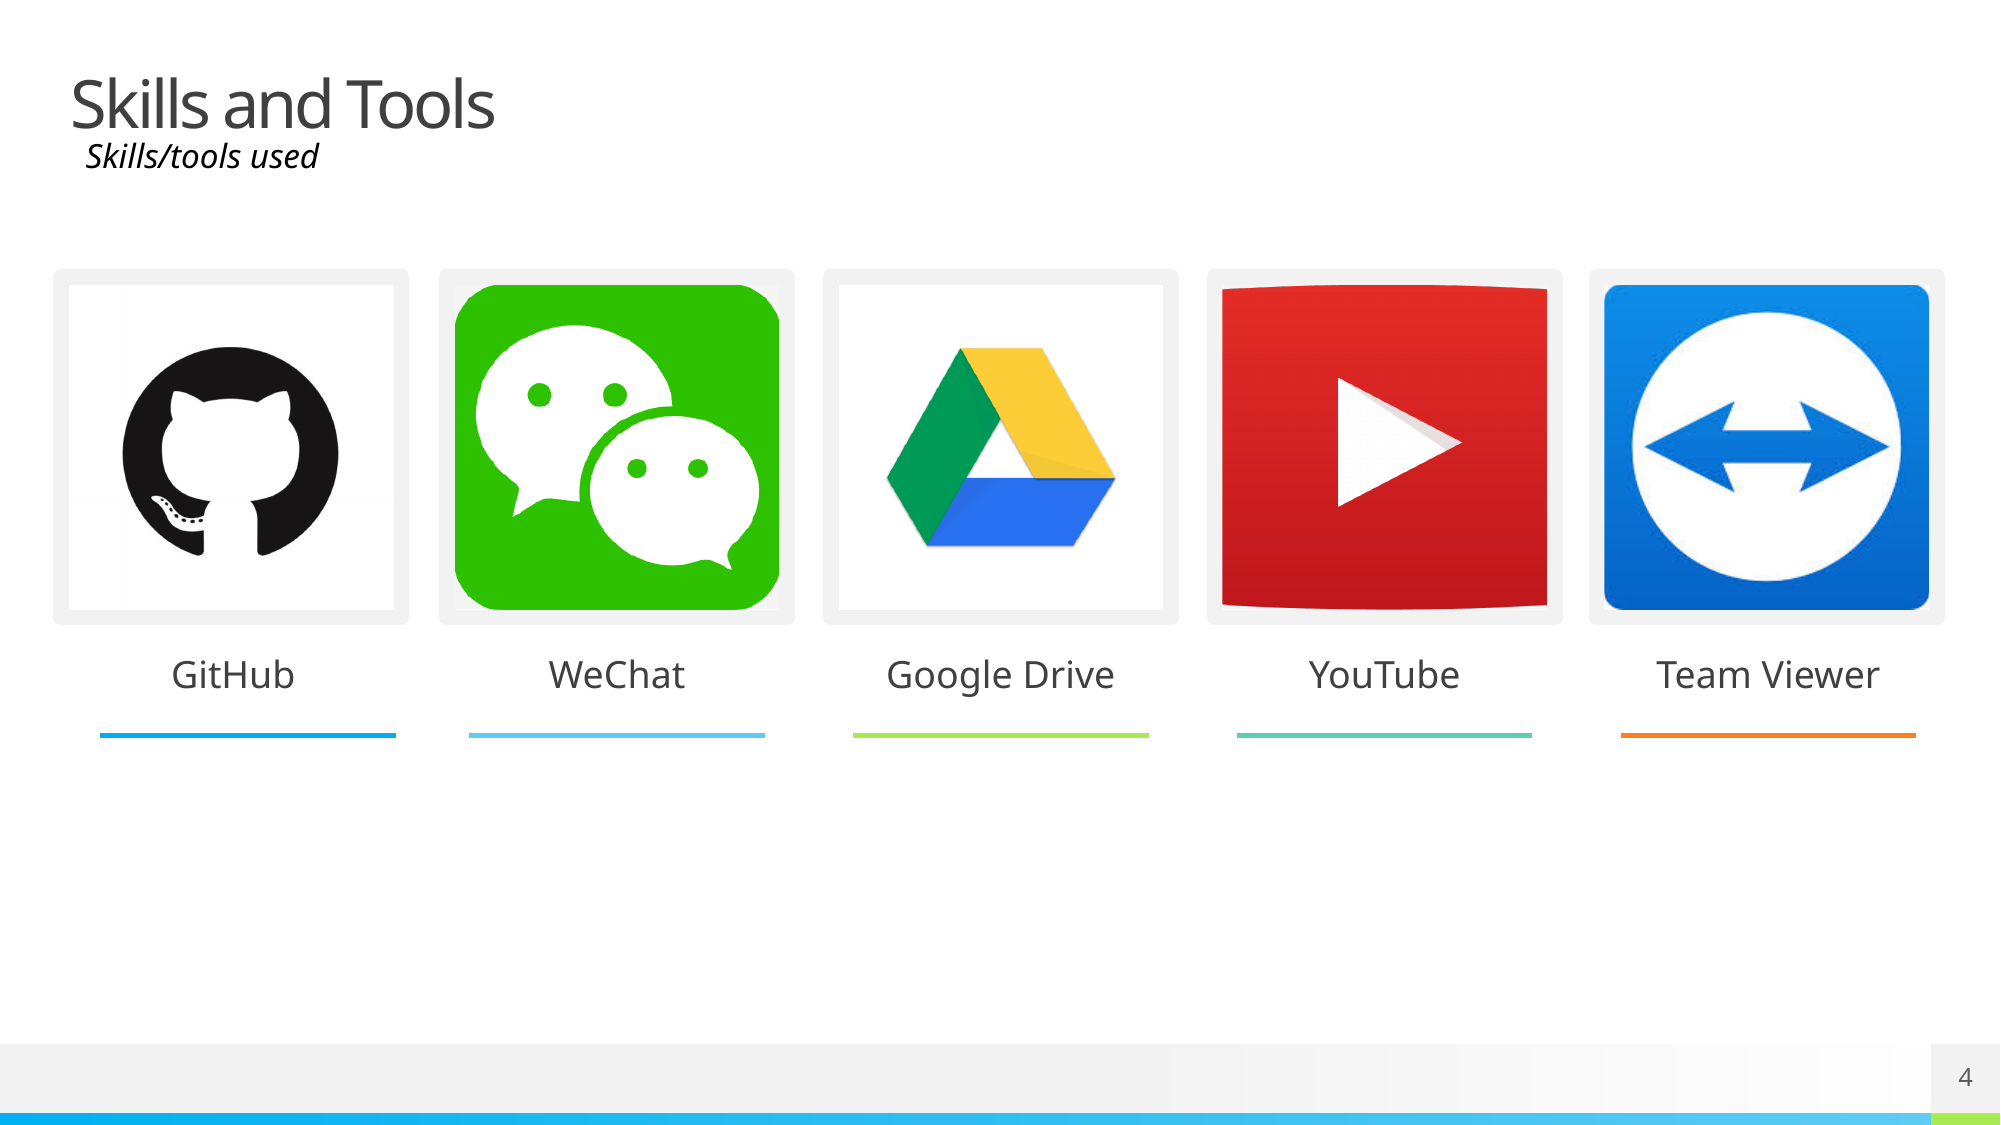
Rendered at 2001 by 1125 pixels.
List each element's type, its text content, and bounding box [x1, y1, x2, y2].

list WeChat [454, 651, 780, 711]
title Skills and Tools [70, 70, 1932, 142]
text_box Skills/tools used [70, 127, 335, 183]
slide_number 4 [1931, 1044, 2000, 1114]
picture [68, 284, 394, 610]
picture [454, 284, 780, 610]
picture [1604, 284, 1930, 610]
picture [1222, 284, 1548, 610]
picture [838, 284, 1164, 610]
list GitHub [70, 651, 396, 711]
list YouTube [1222, 651, 1548, 711]
list Team Viewer [1606, 651, 1932, 711]
list Google Drive [838, 651, 1164, 711]
